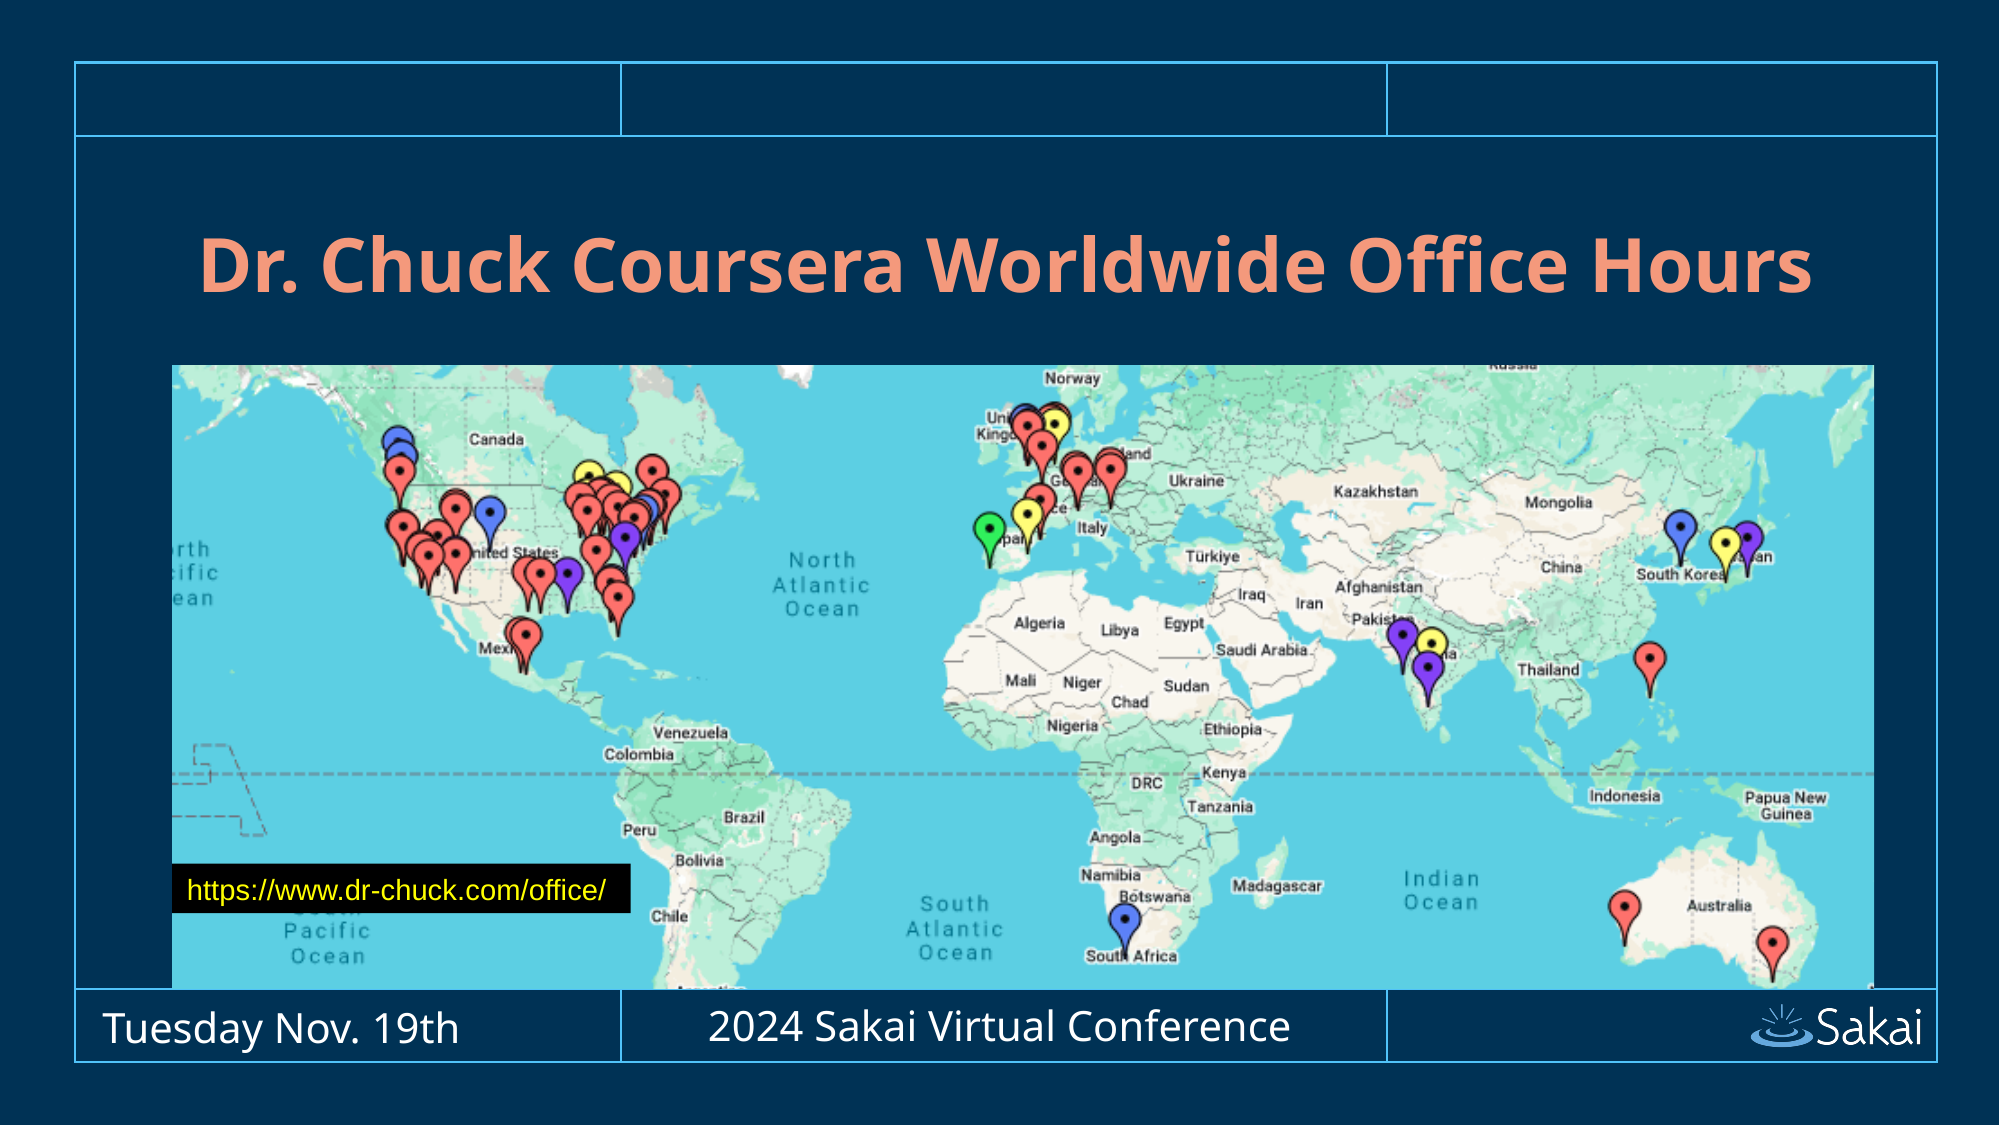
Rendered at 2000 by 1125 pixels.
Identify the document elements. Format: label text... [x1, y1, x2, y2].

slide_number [87, 1004, 500, 1050]
footer 2024 Sakai Virtual Conference [624, 1001, 1375, 1047]
picture [1748, 1000, 1923, 1052]
picture [171, 365, 1875, 989]
title Dr. Chuck Coursera Worldwide Office Hours [74, 136, 1938, 401]
